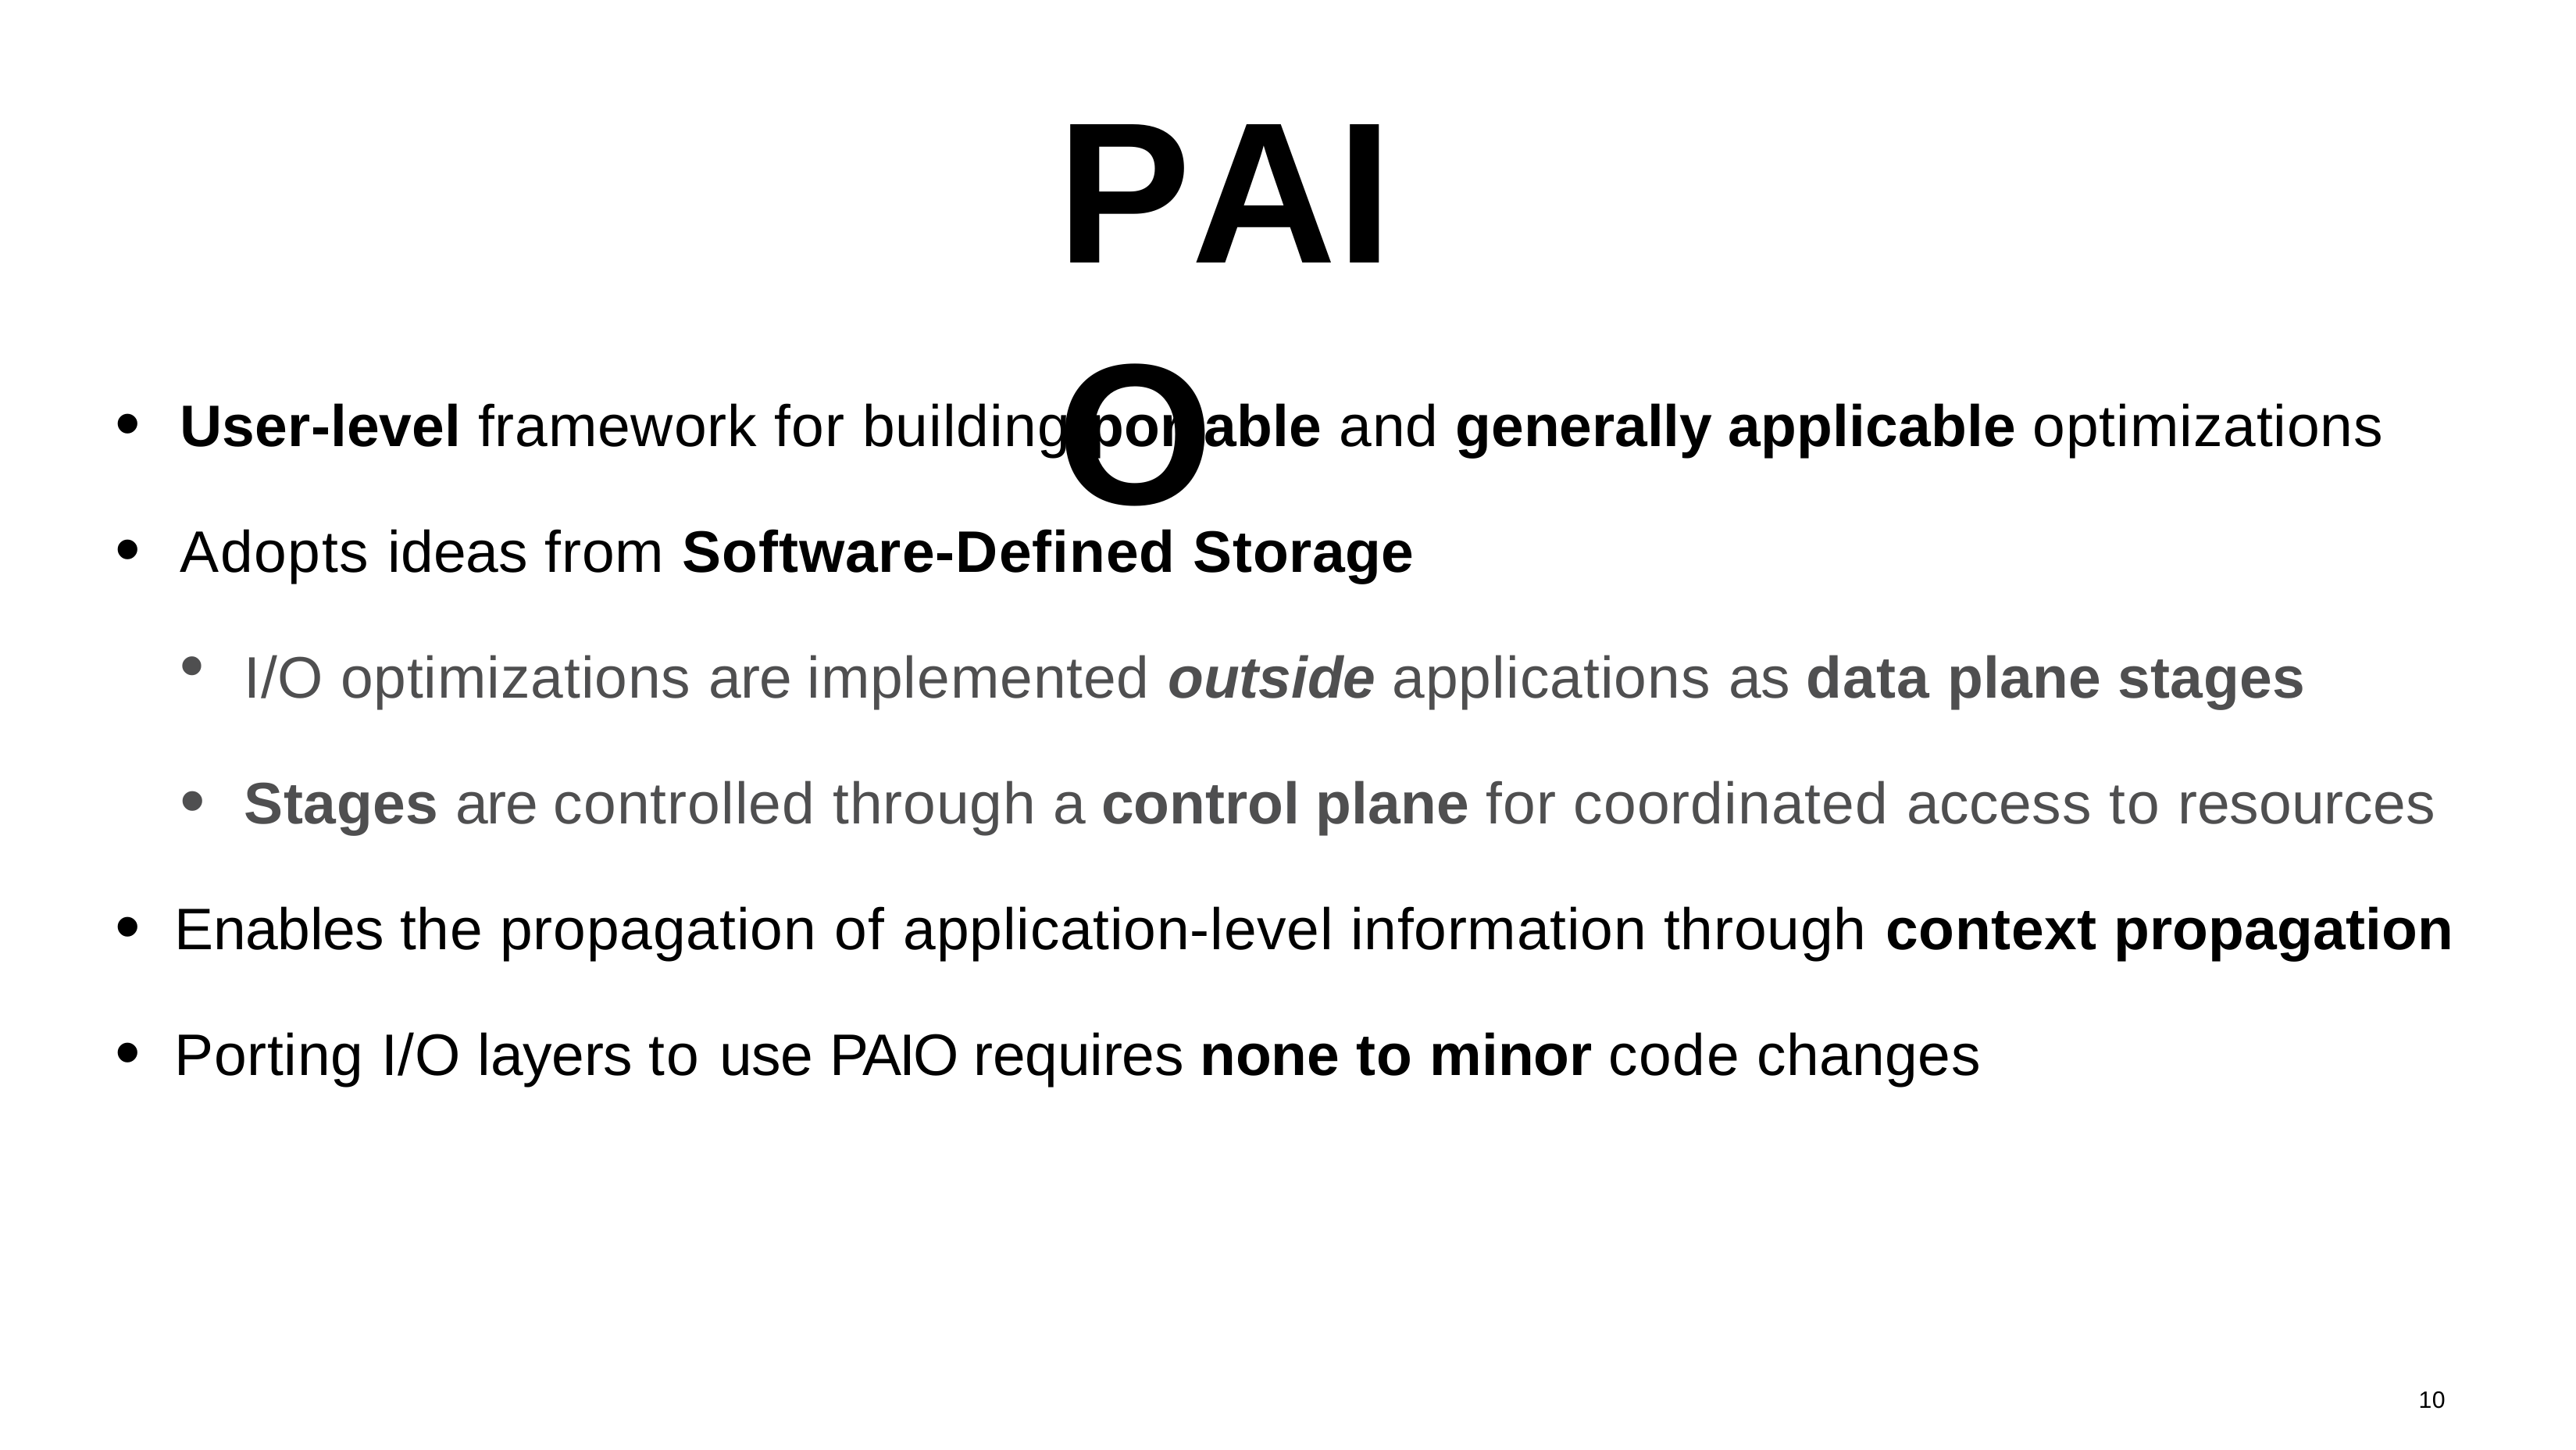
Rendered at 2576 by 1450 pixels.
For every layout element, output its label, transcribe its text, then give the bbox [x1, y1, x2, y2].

text_box User-level framework for building portable and generally applicable optimizations Adopts ideas from Software-Defined Storage I/O optimizations are implemented outside applications as data plane stages Stages are controlled through a control plane for coordinated access to resources Enables the propagation of application-level information through context propagation Porting I/O layers to use PAIO requires none to minor code changes [113, 352, 2456, 1088]
slide_number 10 [2414, 1384, 2451, 1450]
title PAIO [1055, 60, 1521, 352]
